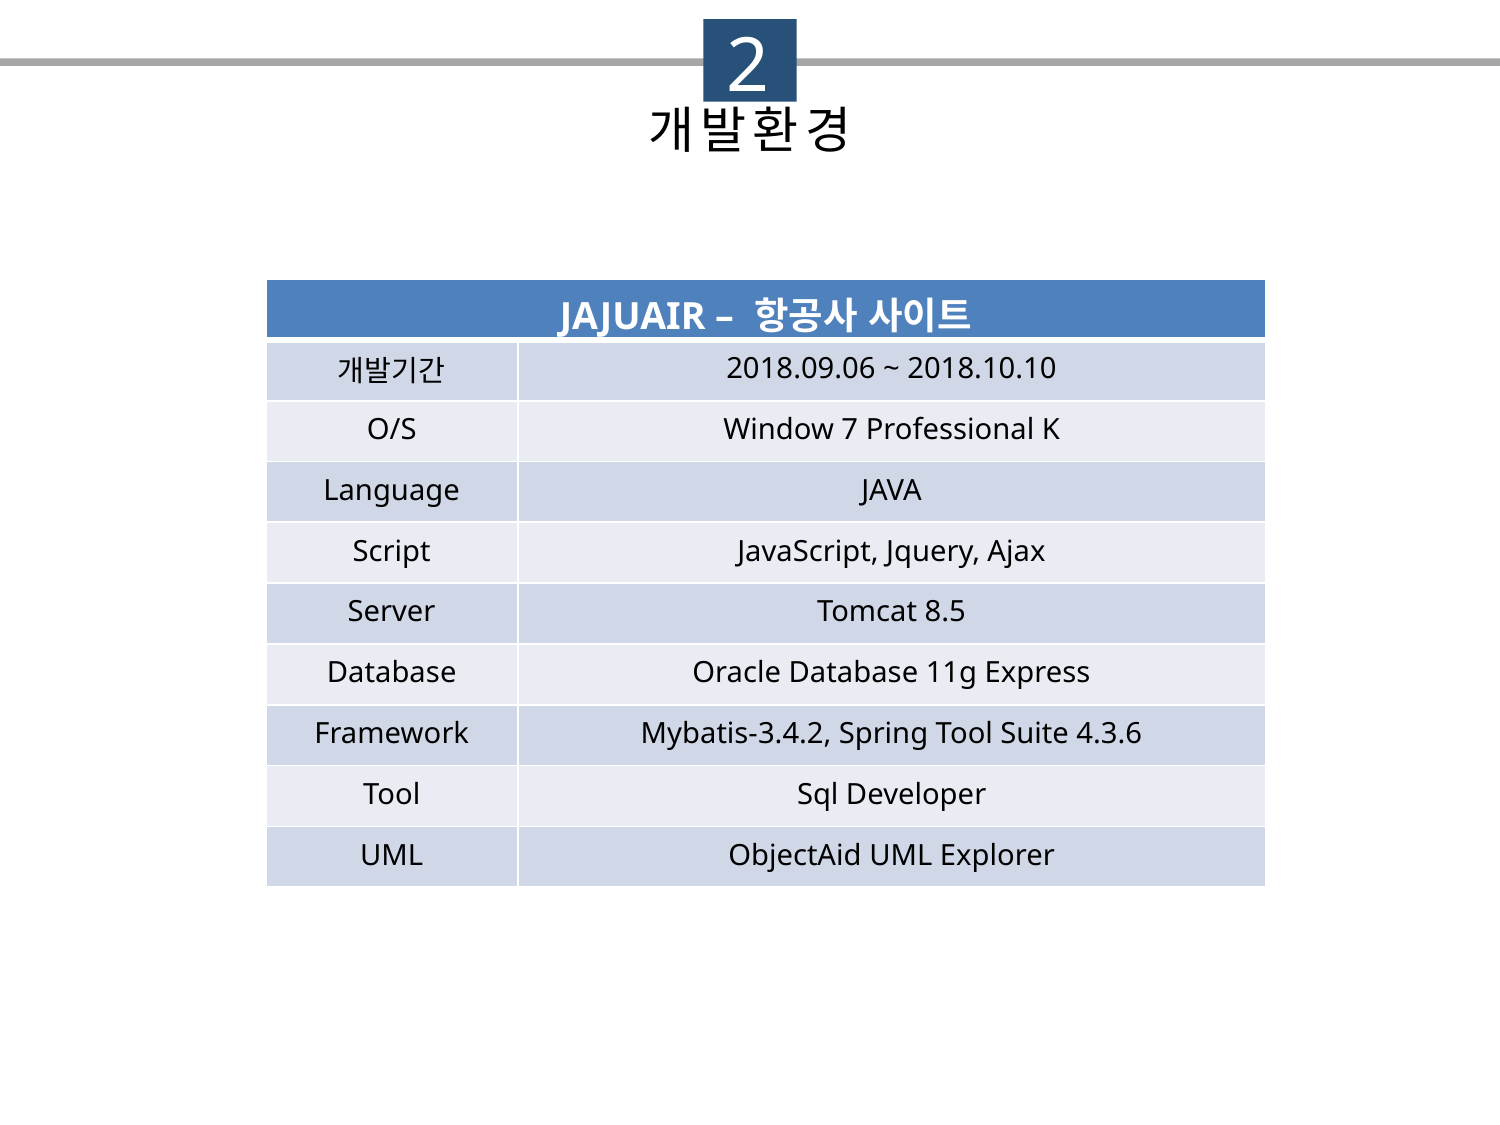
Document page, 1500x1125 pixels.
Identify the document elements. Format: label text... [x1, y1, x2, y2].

table_cell Tool [267, 766, 517, 826]
table_cell Mybatis-3.4.2, Spring Tool Suite 4.3.6 [519, 706, 1265, 765]
text_box [0, 56, 683, 68]
table_header JAJUAIR – 항공사 사이트 [267, 280, 1265, 337]
table_cell Oracle Database 11g Express [519, 645, 1265, 704]
table_cell Language [267, 462, 517, 521]
table_cell 2018.09.06 ~ 2018.10.10 [519, 343, 1265, 400]
table_cell Tomcat 8.5 [519, 584, 1265, 643]
text_box 2 [683, 9, 814, 114]
text_box [814, 56, 1500, 68]
table_cell Sql Developer [519, 766, 1265, 826]
table_cell JAVA [519, 462, 1265, 521]
table_cell UML [267, 827, 517, 886]
table_cell Framework [267, 706, 517, 765]
text_box 개발환경 [436, 91, 1063, 167]
table_cell ObjectAid UML Explorer [519, 827, 1265, 886]
table_cell Window 7 Professional K [519, 402, 1265, 461]
table_cell Script [267, 523, 517, 582]
table_cell 개발기간 [267, 343, 517, 400]
table_cell Database [267, 645, 517, 704]
table_cell O/S [267, 402, 517, 461]
table_cell Server [267, 584, 517, 643]
table_cell JavaScript, Jquery, Ajax [519, 523, 1265, 582]
